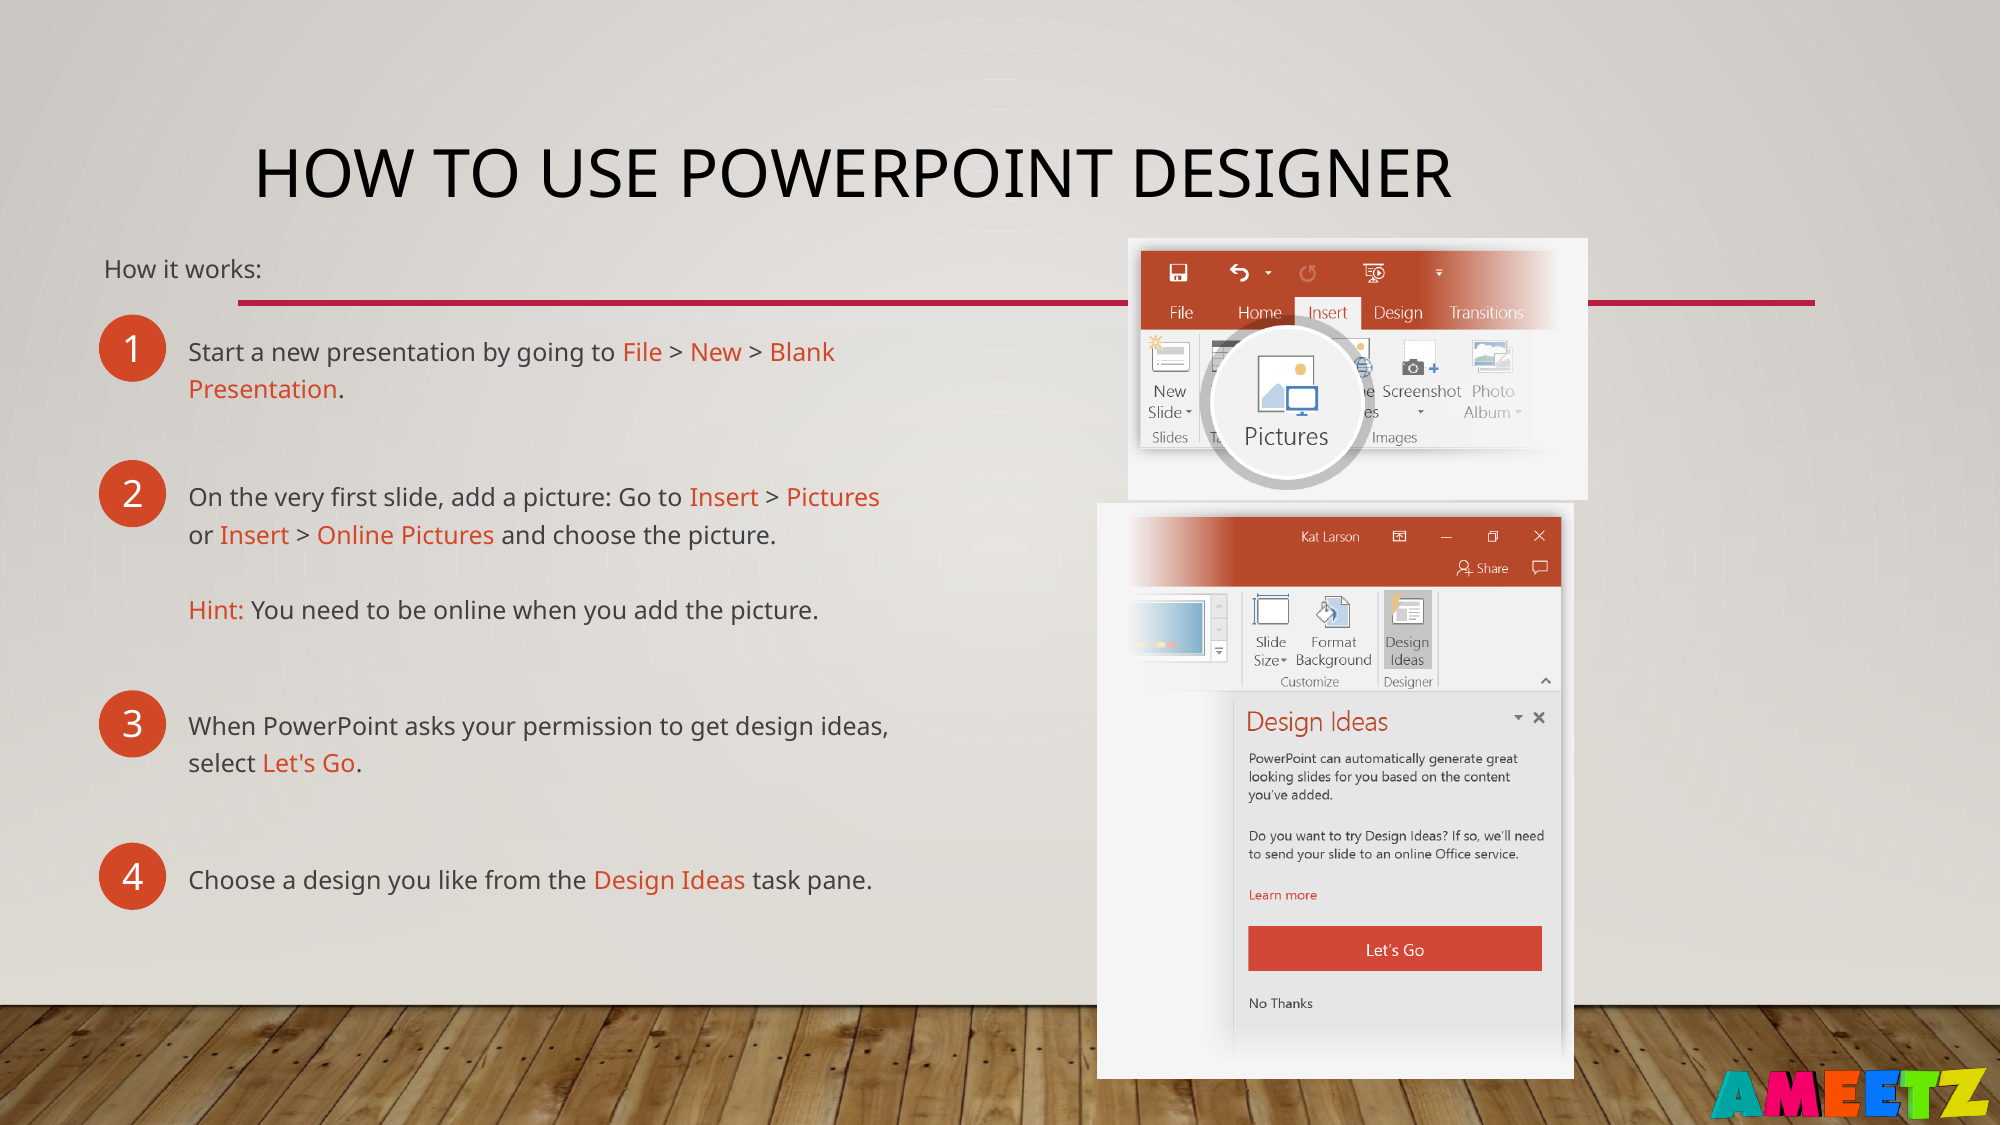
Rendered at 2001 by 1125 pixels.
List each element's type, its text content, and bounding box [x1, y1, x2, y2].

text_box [86, 314, 179, 382]
title How to use PowerPoint Designer [238, 131, 1814, 305]
text_box On the very first slide, add a picture: Go to Insert > Pictures or Insert > Online Pictures and choose the picture. Hint: You need to be online when you add the picture. [173, 466, 913, 642]
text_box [86, 690, 179, 758]
picture [1128, 238, 1588, 501]
text_box Choose a design you like from the Design Ideas task pane. [173, 849, 913, 942]
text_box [86, 842, 179, 911]
picture [0, 502, 2001, 1125]
text_box How it works: [88, 238, 928, 317]
text_box Start a new presentation by going to File > New > Blank Presentation. [173, 321, 926, 419]
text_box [86, 459, 179, 528]
text_box When PowerPoint asks your permission to get design ideas, select Let's Go. [173, 694, 913, 820]
